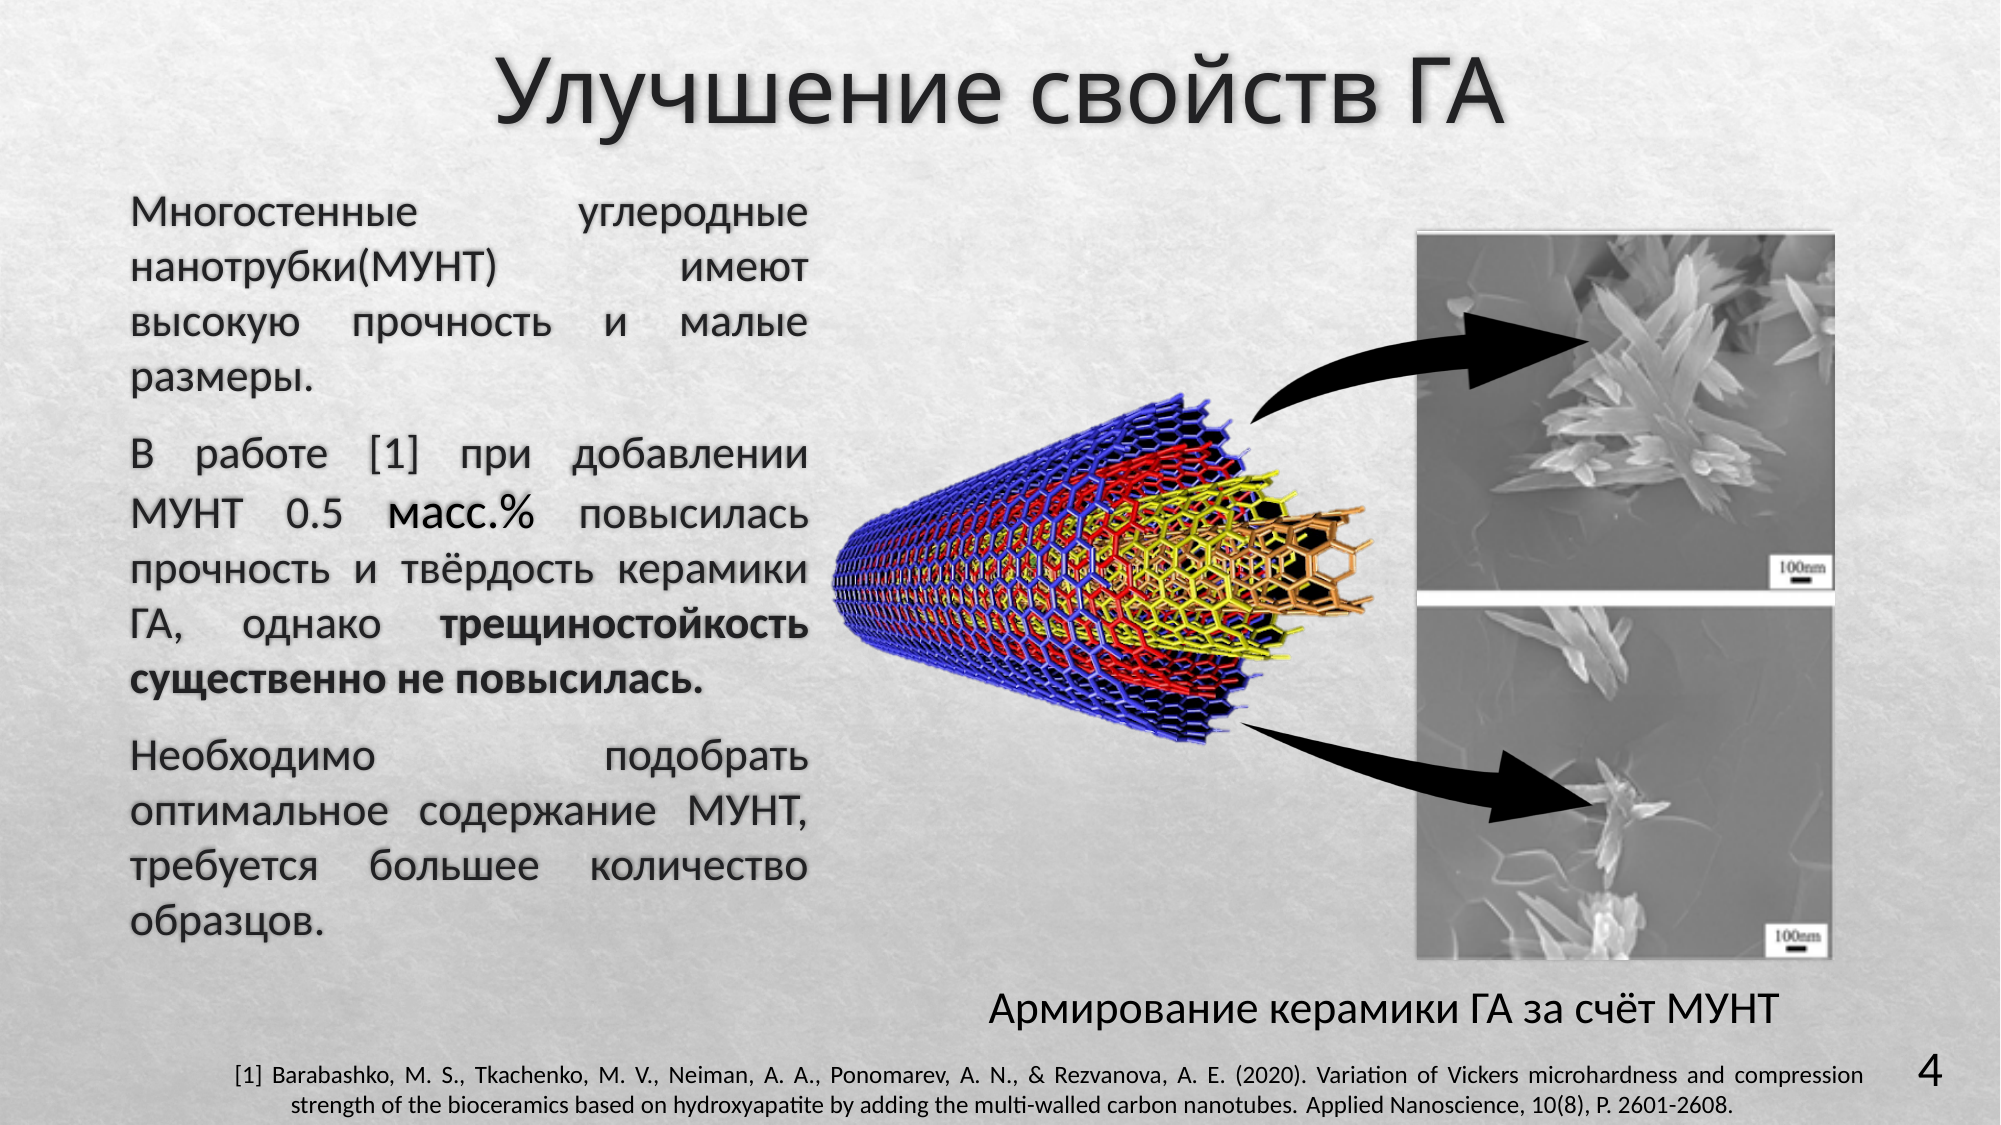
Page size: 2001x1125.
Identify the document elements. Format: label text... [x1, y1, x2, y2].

title Улучшение свойств ГА [150, 7, 1850, 167]
slide_number 4 [1834, 1036, 1958, 1097]
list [1417, 231, 1835, 960]
picture [823, 285, 1625, 847]
text_box [1] Barabashko, M. S., Tkachenko, M. V., Neiman, A. A., Ponomarev, A. N., & Rezvanova, A. E. (2020). Variation of Vickers microhardness and compression strength of the bioceramics based on hydroxyapatite by adding the multi-walled carbon nanotubes. Applied Nanoscience, 10(8), P. 2601-2608. [219, 1050, 1883, 1125]
text_box Многостенные углеродные нанотрубки(МУНТ) имеют высокую прочность и малые размеры. В работе [1] при добавлении МУНТ 0.5 масс.% повысилась прочность и твёрдость керамики ГА, однако трещиностойкость существенно не повысилась. Необходимо подобрать оптимальное содержание МУНТ, требуется большее количество образцов. [41, 173, 825, 1016]
text_box Армирование керамики ГА за счёт МУНТ [958, 970, 1811, 1041]
